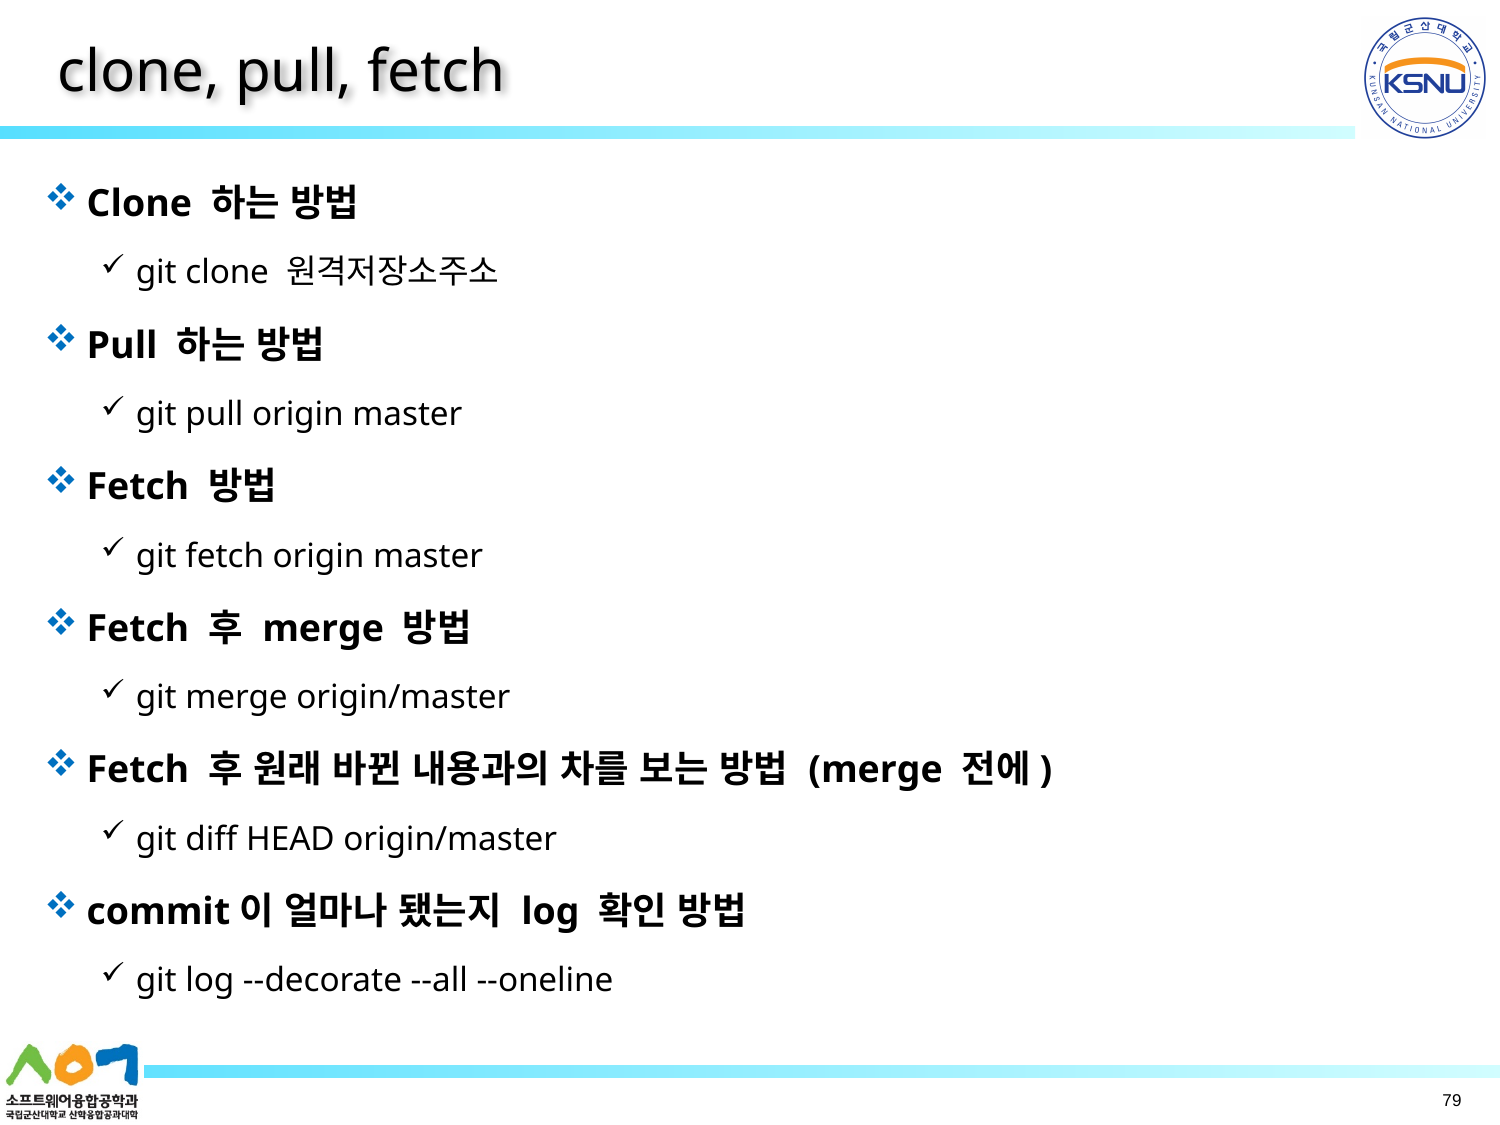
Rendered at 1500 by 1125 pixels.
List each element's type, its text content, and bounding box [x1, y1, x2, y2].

picture [1361, 16, 1486, 139]
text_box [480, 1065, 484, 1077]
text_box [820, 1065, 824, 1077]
picture [0, 1041, 144, 1122]
slide_number 81 [1015, 1065, 1019, 1077]
text_box [250, 126, 254, 138]
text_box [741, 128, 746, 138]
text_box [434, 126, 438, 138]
list Clone 하는 방법 git clone 원격저장소주소 Pull 하는 방법 git pull origin master Fetch 방법 git fetch origin master Fetch 후 merge 방법 git merge origin/master Fetch 후 원래 바뀐 내용과의 차를 보는 방법 (merge 전에) git diff HEAD origin/master commit이 얼마나 됐는지 log 확인 방법 git log --decorate --all --oneline [29, 148, 1476, 1059]
title clone, pull, fetch [42, 20, 1349, 116]
slide_number 79 [1330, 1081, 1477, 1122]
